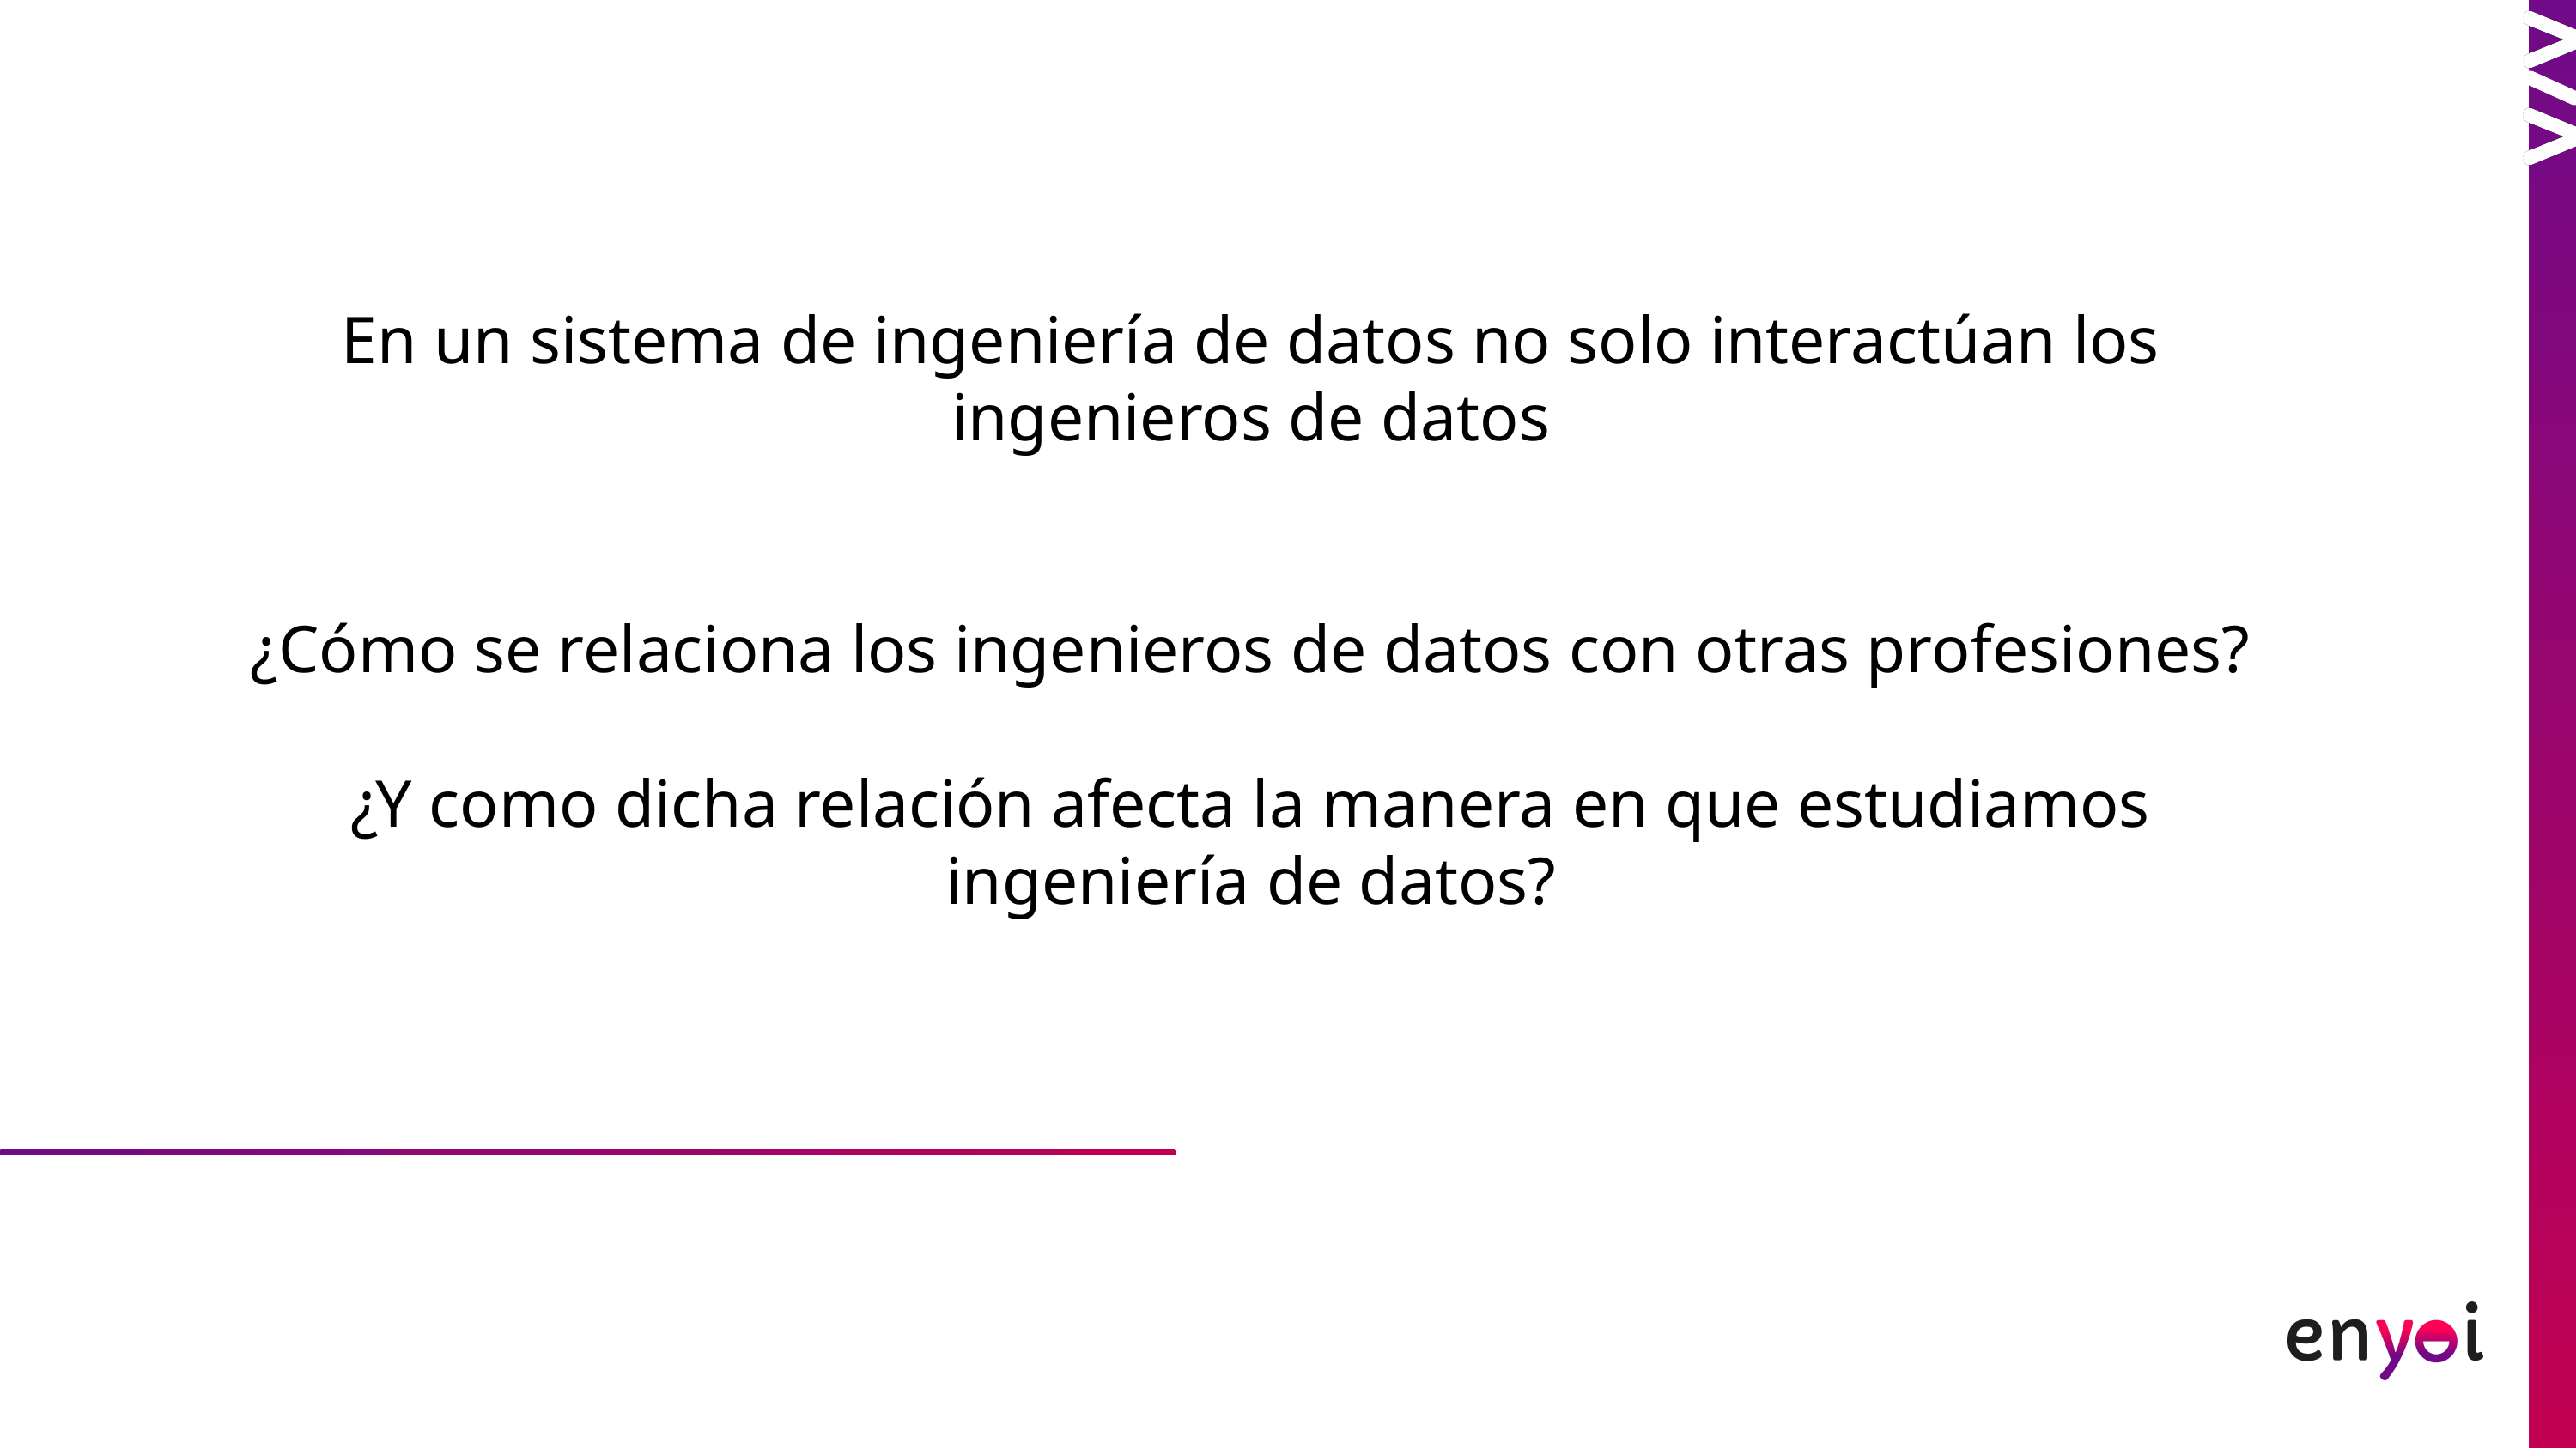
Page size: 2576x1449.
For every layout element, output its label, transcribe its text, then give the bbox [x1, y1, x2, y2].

text_box [2287, 1301, 2483, 1380]
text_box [0, 1149, 1177, 1156]
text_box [2520, 0, 2576, 1449]
text_box En un sistema de ingeniería de datos no solo interactúan los ingenieros de datos ¿Cómo se relaciona los ingenieros de datos con otras profesiones? ¿Y como dicha relación afecta la manera en que estudiamos ingeniería de datos? [215, 293, 2287, 975]
